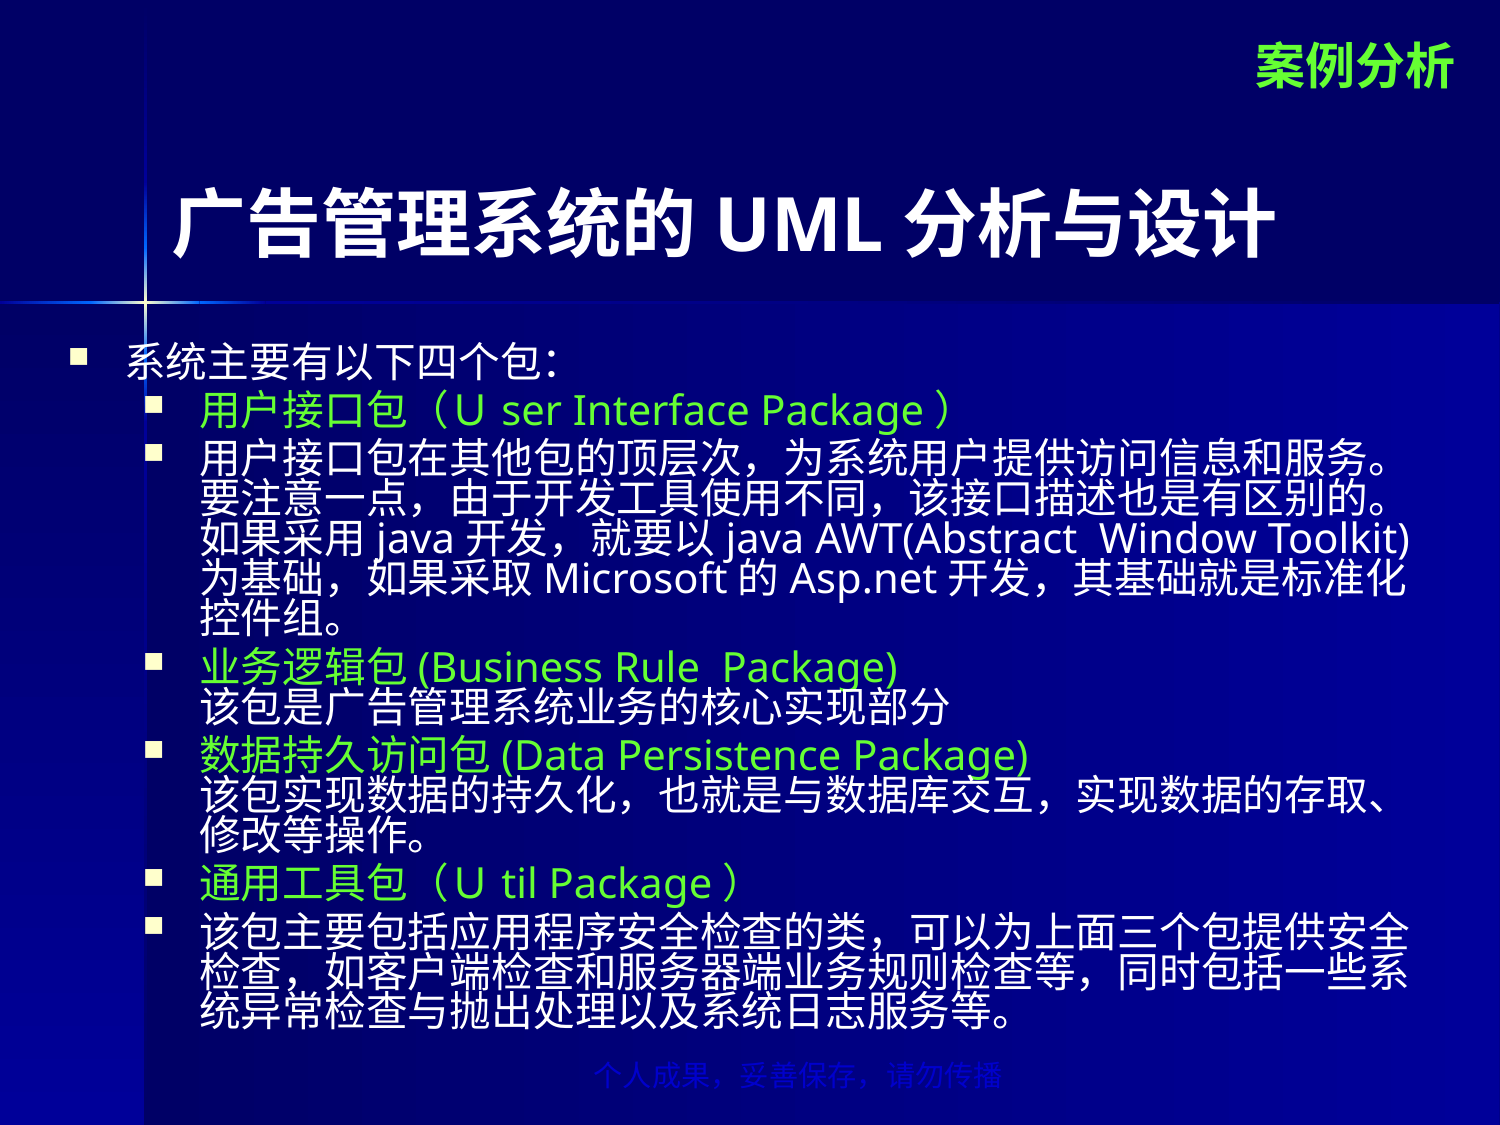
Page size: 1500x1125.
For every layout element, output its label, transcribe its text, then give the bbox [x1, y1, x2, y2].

footer 个人成果，妥善保存，请勿传播 [560, 1049, 1037, 1125]
text_box 案例分析 [1208, 26, 1471, 102]
text_box 系统主要有以下四个包： 用户接口包（Ｕser Interface Package） 用户接口包在其他包的顶层次，为系统用户提供访问信息和服务。要注意一点，由于开发工具使用不同，该接口描述也是有区别的。如果采用java开发，就要以java AWT(Abstract Window Toolkit)为基础，如果采取Microsoft的Asp.net开发，其基础就是标准化控件组。 业务逻辑包(Business Rule Package) 该包是广告管理系统业务的核心实现部分 数据持久访问包(Data Persistence Package) 该包实现数据的持久化，也就是与数据库交互，实现数据的存取、修改等操作。 通用工具包（Ｕtil Package） 该包主要包括应用程序安全检查的类，可以为上面三个包提供安全检查，如客户端检查和服务器端业务规则检查等，同时包括一些系统异常检查与抛出处理以及系统日志服务等。 [53, 337, 1447, 1043]
list 广告管理系统的UML分析与设计 [0, 160, 1468, 362]
